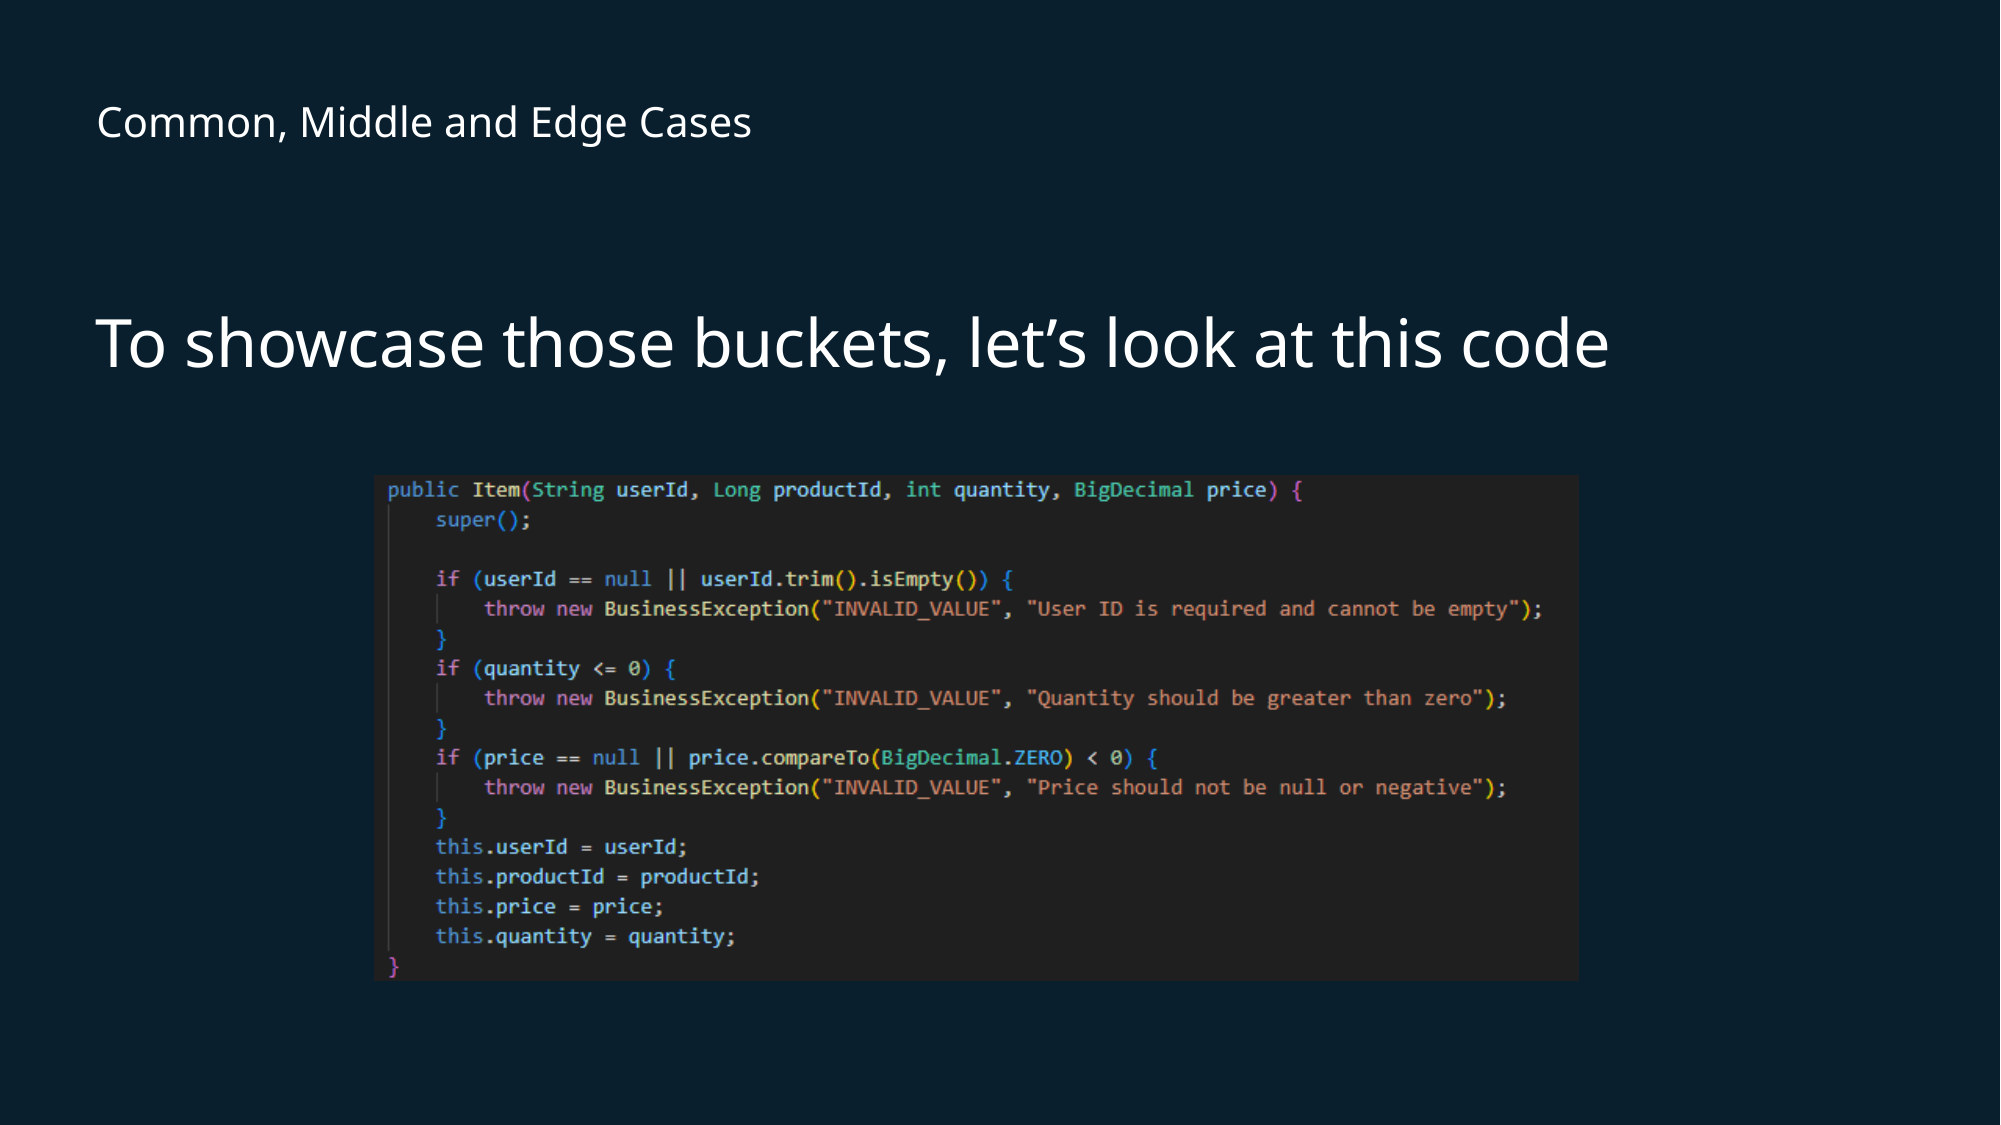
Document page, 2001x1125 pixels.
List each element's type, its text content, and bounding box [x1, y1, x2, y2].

picture [374, 475, 1579, 981]
list To showcase those buckets, let’s look at this code [95, 260, 1858, 367]
title Common, Middle and Edge Cases [96, 96, 1441, 147]
